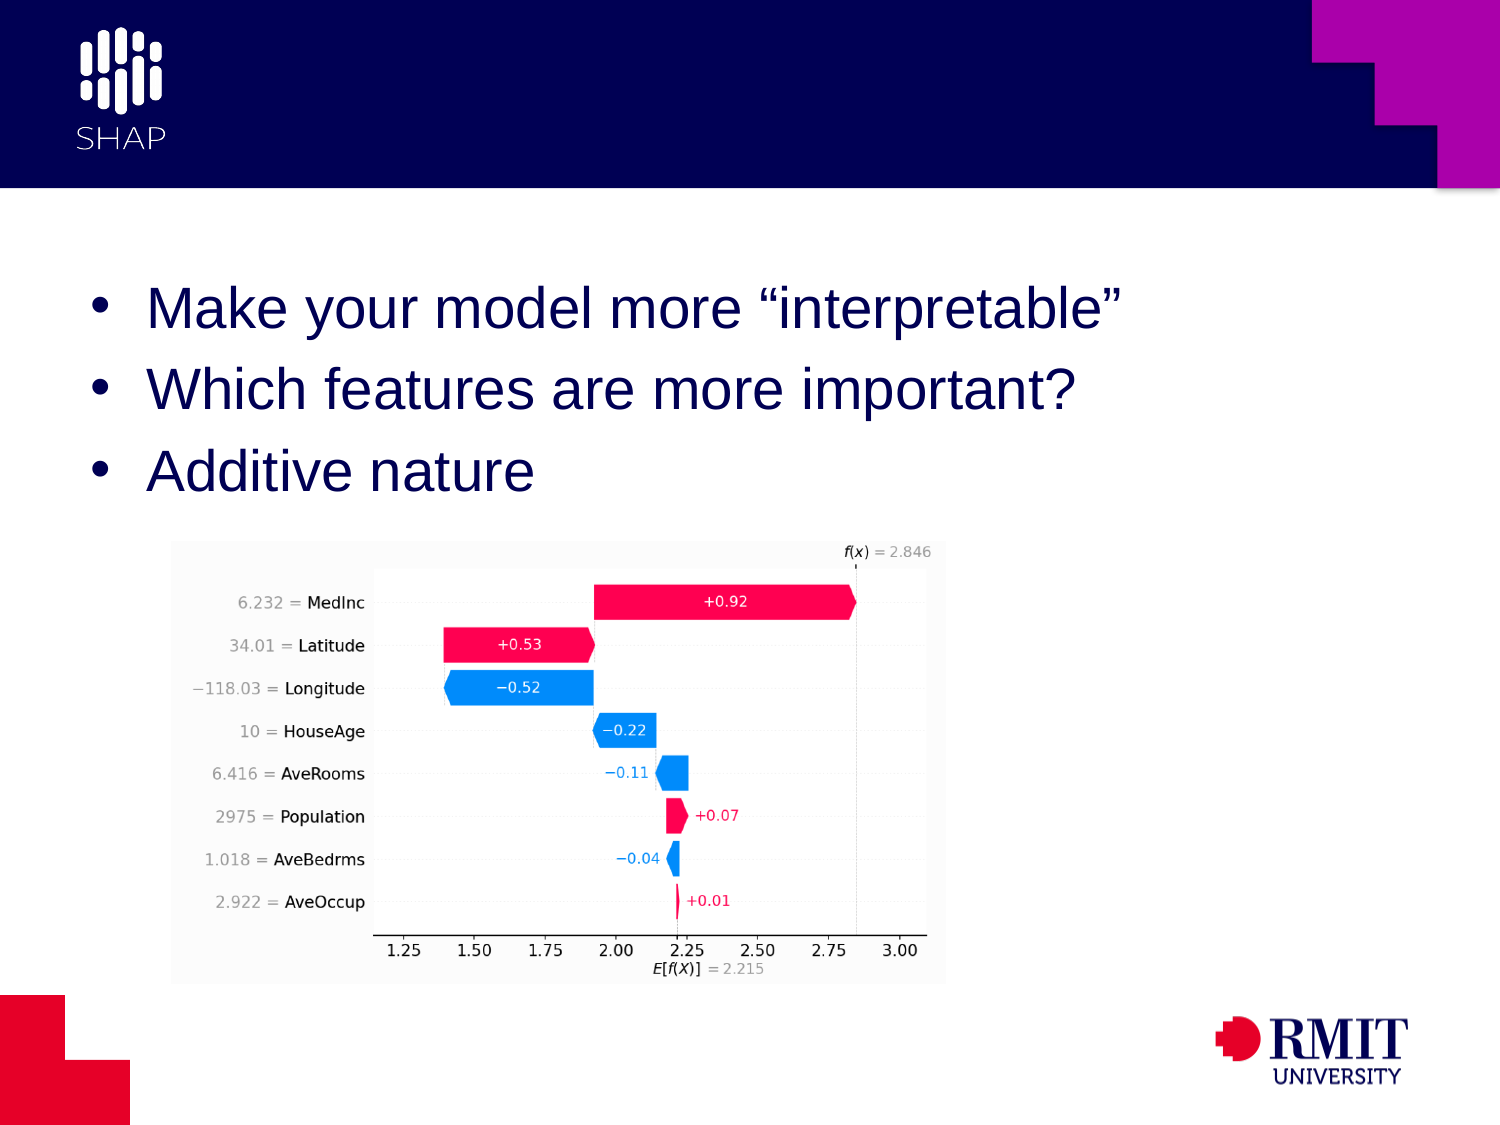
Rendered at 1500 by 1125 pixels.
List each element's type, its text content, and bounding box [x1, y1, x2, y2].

picture [1196, 999, 1427, 1104]
picture [170, 541, 946, 984]
picture [74, 27, 167, 159]
list Make your model more “interpretable” Which features are more important? Additive nature [75, 262, 1425, 984]
